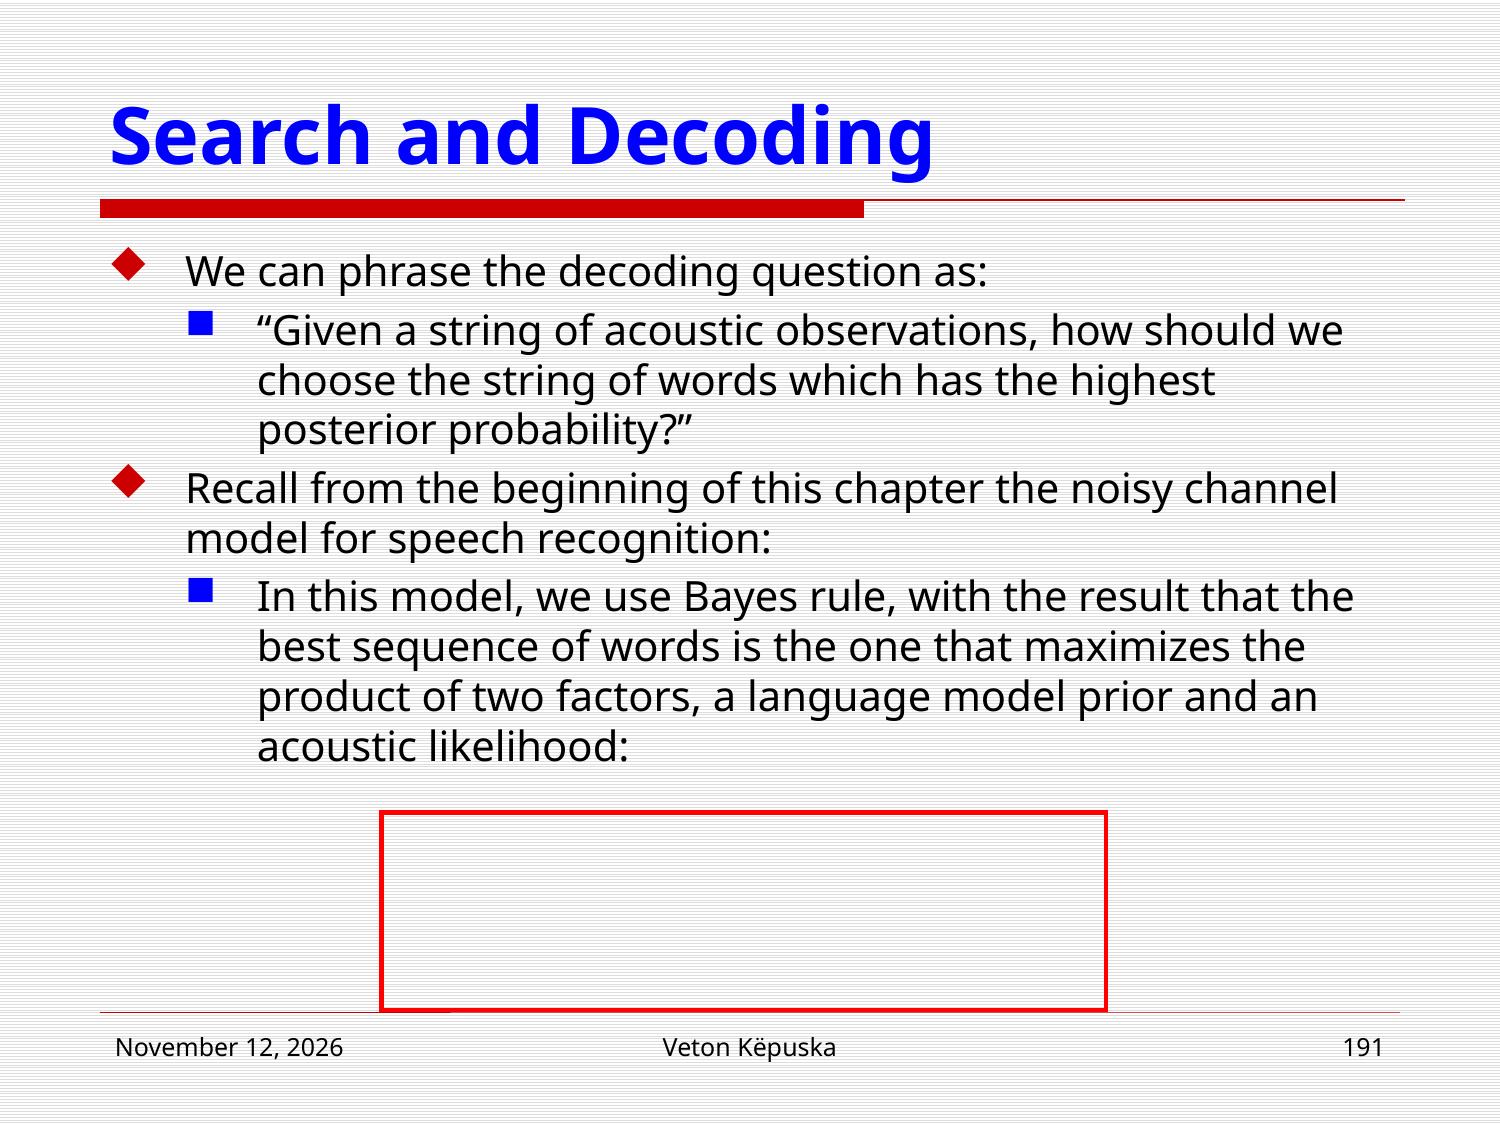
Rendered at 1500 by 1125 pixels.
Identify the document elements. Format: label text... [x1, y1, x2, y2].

text_box [381, 812, 1106, 1010]
slide_number 191 [1074, 1024, 1401, 1103]
footer Veton Këpuska [512, 1024, 988, 1103]
title Search and Decoding [93, 49, 1407, 188]
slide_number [99, 1024, 426, 1103]
